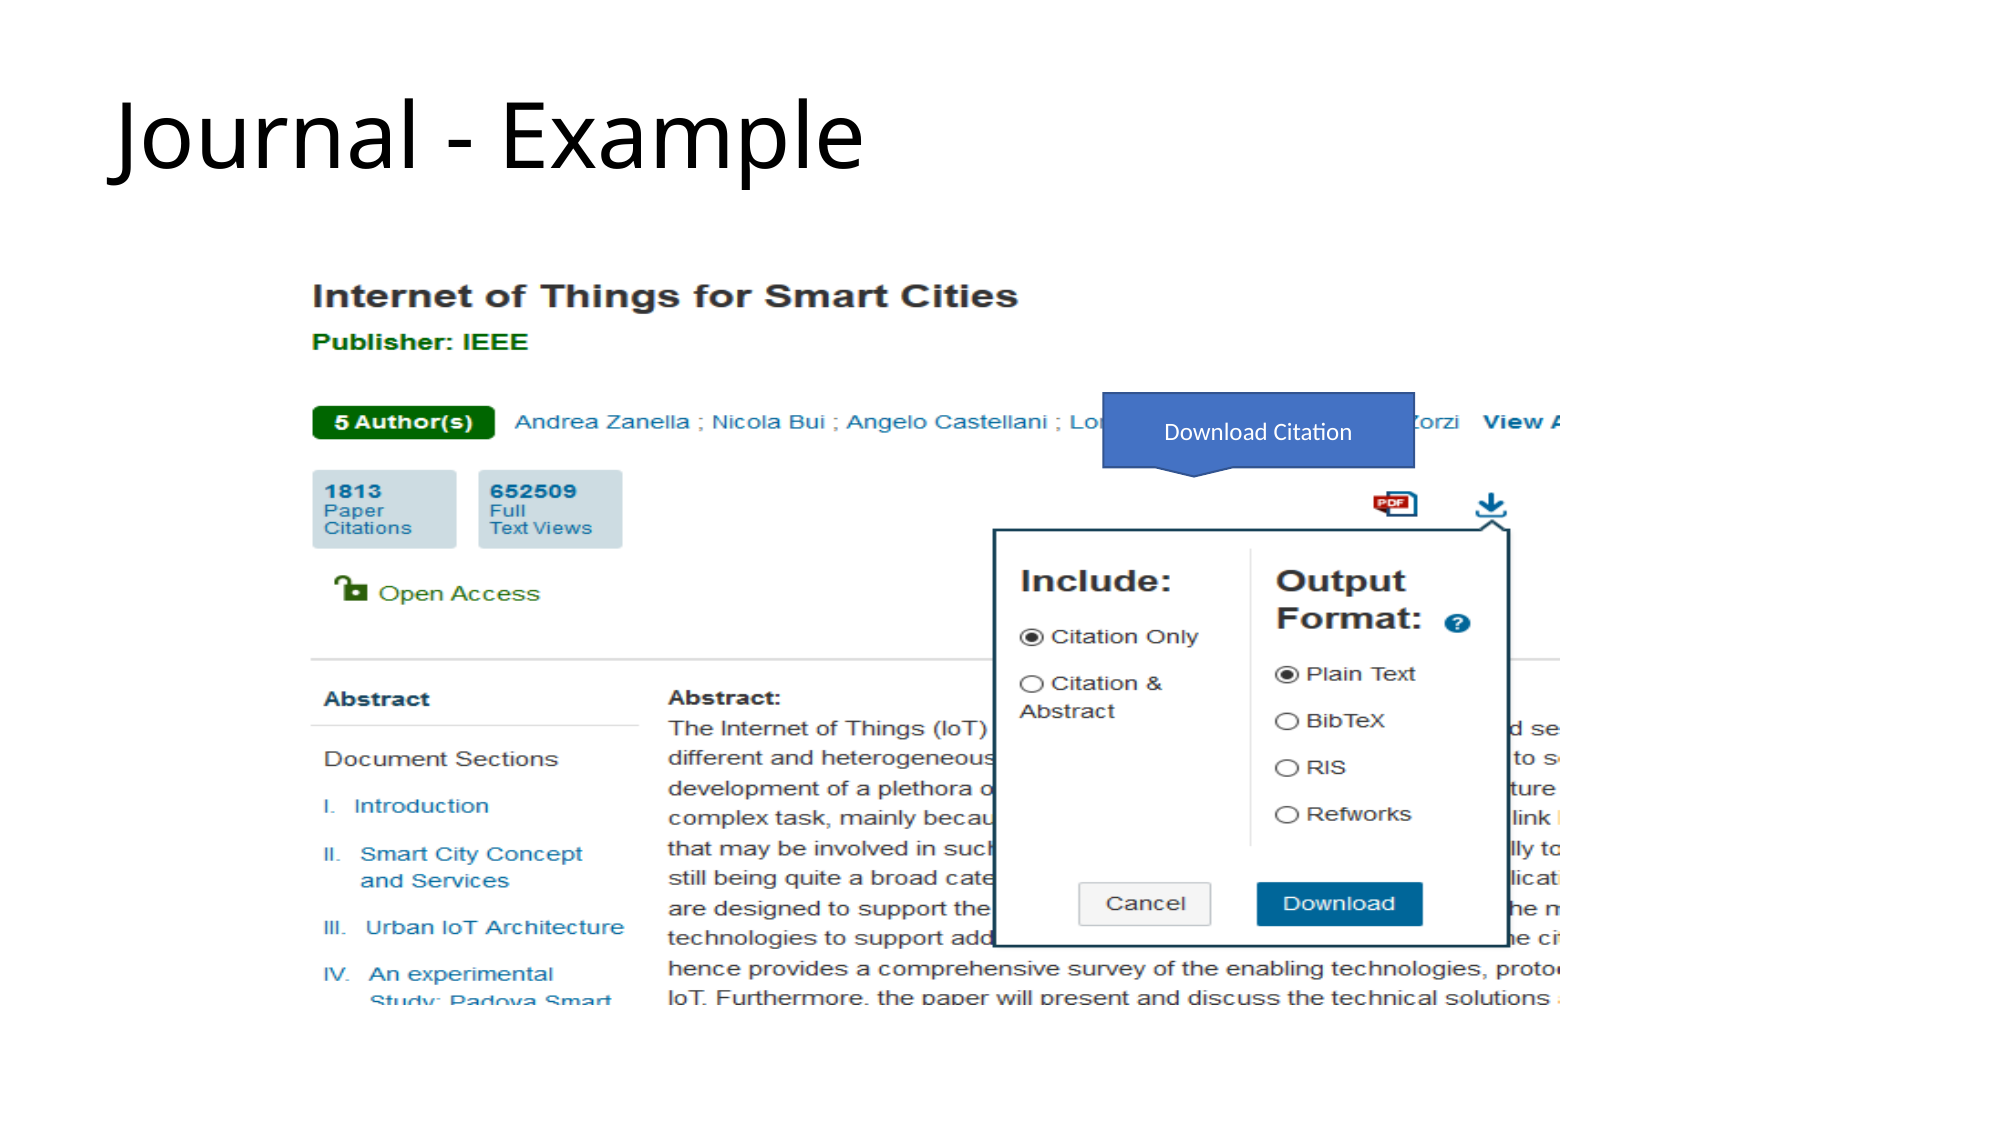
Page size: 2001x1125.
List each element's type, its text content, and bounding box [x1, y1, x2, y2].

title Journal - Example [99, 45, 1911, 233]
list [282, 262, 1560, 1005]
